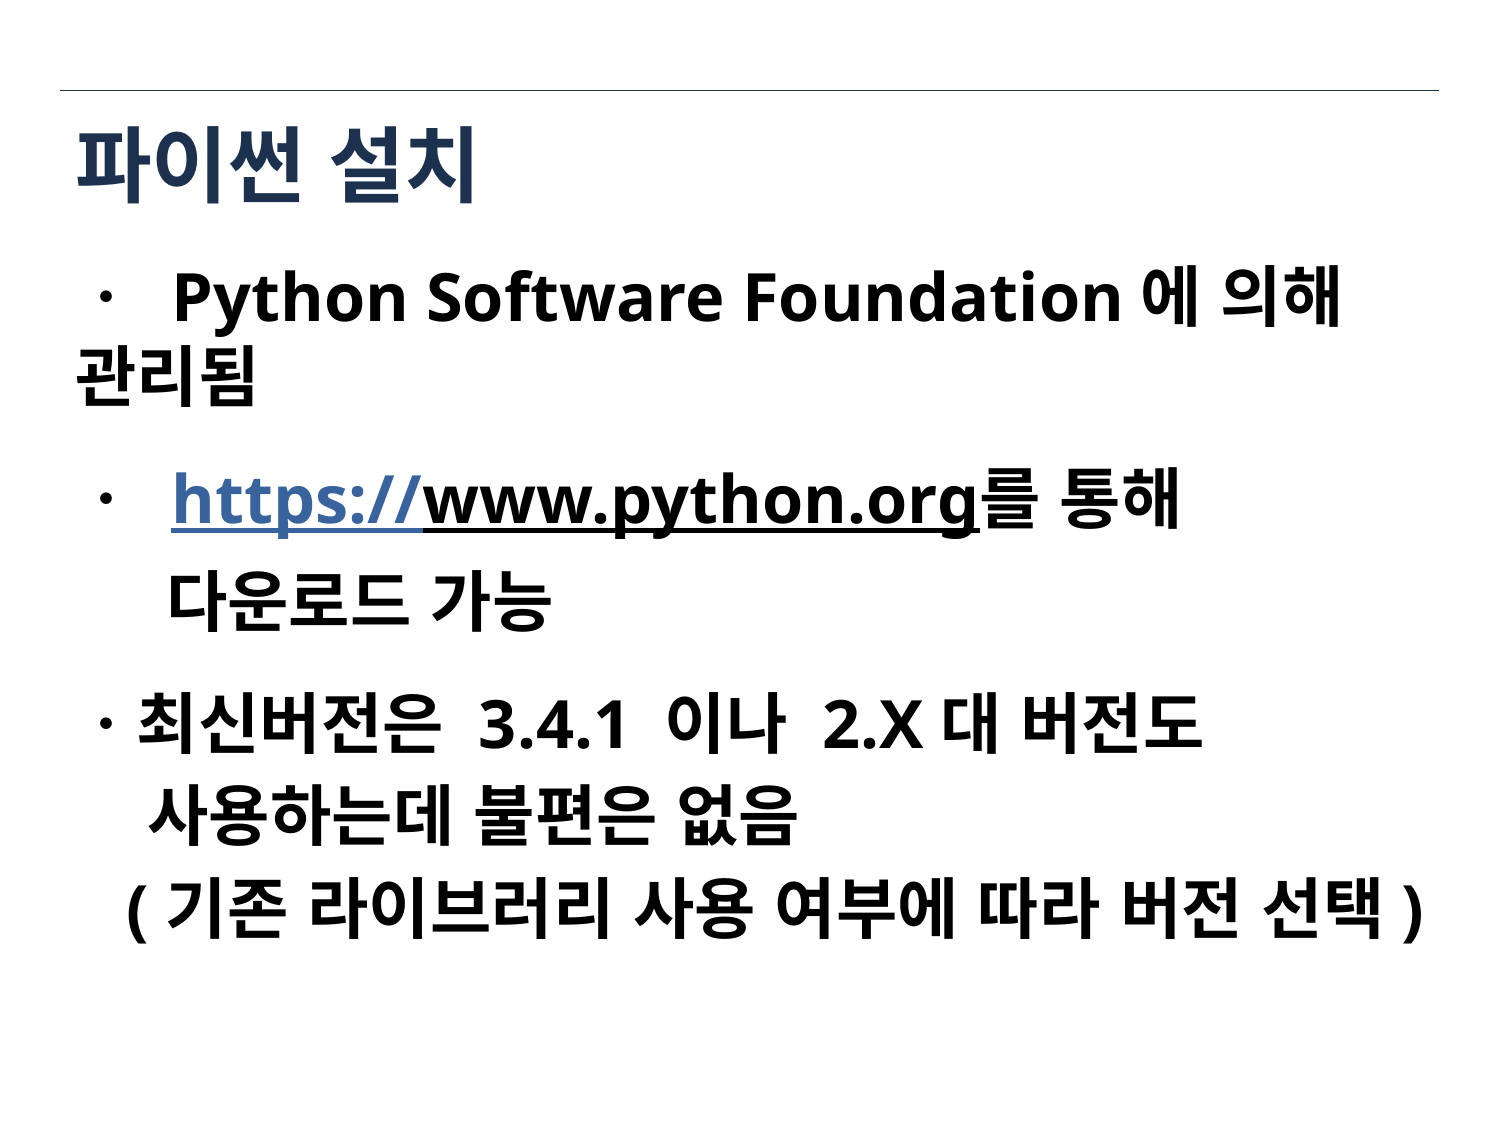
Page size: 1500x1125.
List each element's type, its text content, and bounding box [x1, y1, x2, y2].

title 파이썬 설치 [60, 93, 1438, 233]
text_box ㆍ Python Software Foundation에 의해 관리됨 ㆍ https://www.python.org를 통해 다운로드 가능 ㆍ최신버전은 3.4.1 이나 2.X대 버전도 사용하는데 불편은 없음 (기존 라이브러리 사용 여부에 따라 버전 선택) [60, 247, 1500, 954]
